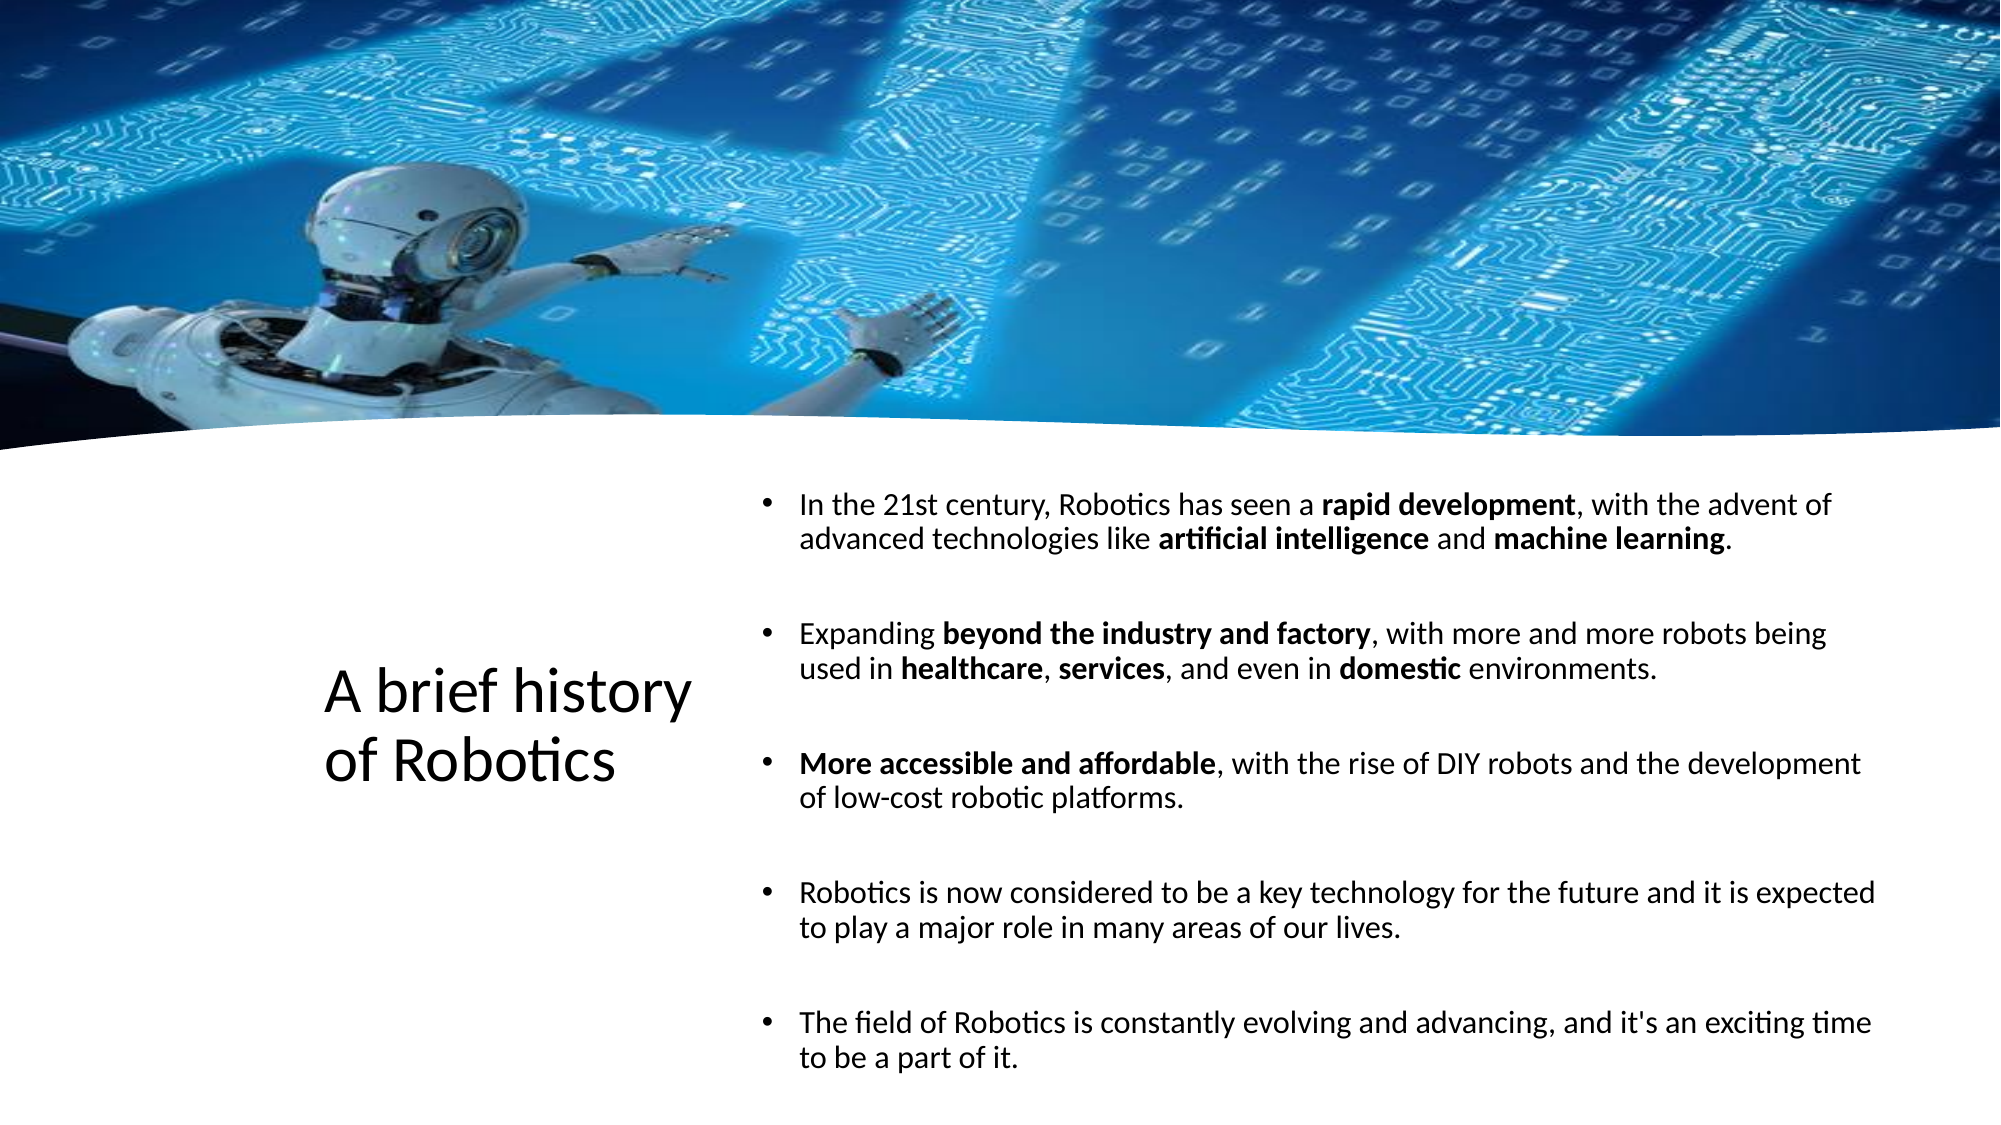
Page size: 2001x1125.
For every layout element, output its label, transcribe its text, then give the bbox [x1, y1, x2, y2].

text_box A brief history of Robotics [309, 525, 714, 928]
picture [0, 0, 2000, 451]
text_box In the 21st century, Robotics has seen a rapid development, with the advent of advanced technologies like artificial intelligence and machine learning. Expanding beyond the industry and factory, with more and more robots being used in healthcare, services, and even in domestic environments. More accessible and affordable, with the rise of DIY robots and the development of low-cost robotic platforms. Robotics is now considered to be a key technology for the future and it is expected to play a major role in many areas of our lives. The field of Robotics is constantly evolving and advancing, and it's an exciting time to be a part of it. [737, 474, 1900, 1088]
